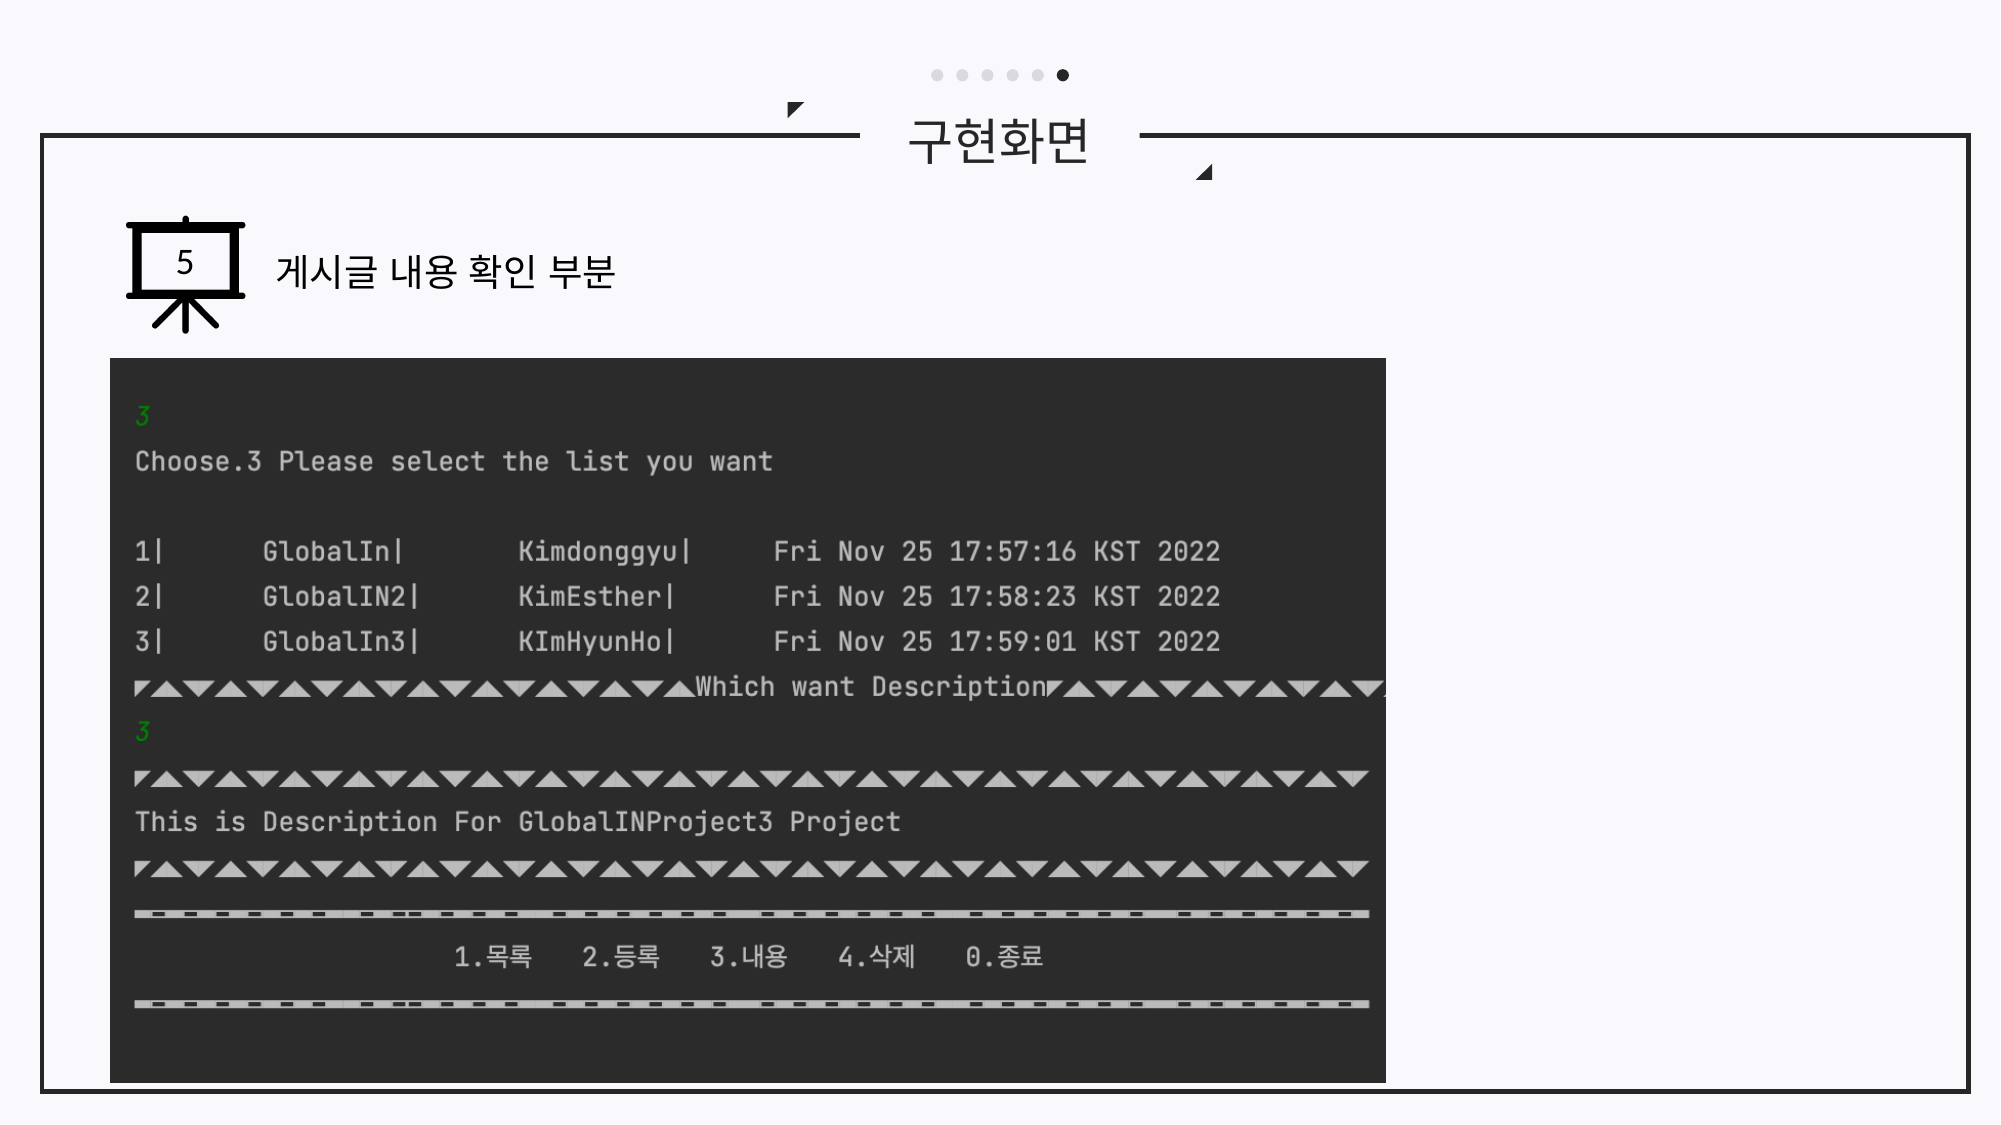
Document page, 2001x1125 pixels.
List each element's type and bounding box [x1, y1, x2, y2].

text_box [41, 134, 1970, 1092]
text_box [930, 69, 1069, 82]
text_box [110, 199, 706, 350]
picture [110, 358, 1386, 1083]
text_box [788, 103, 1212, 179]
